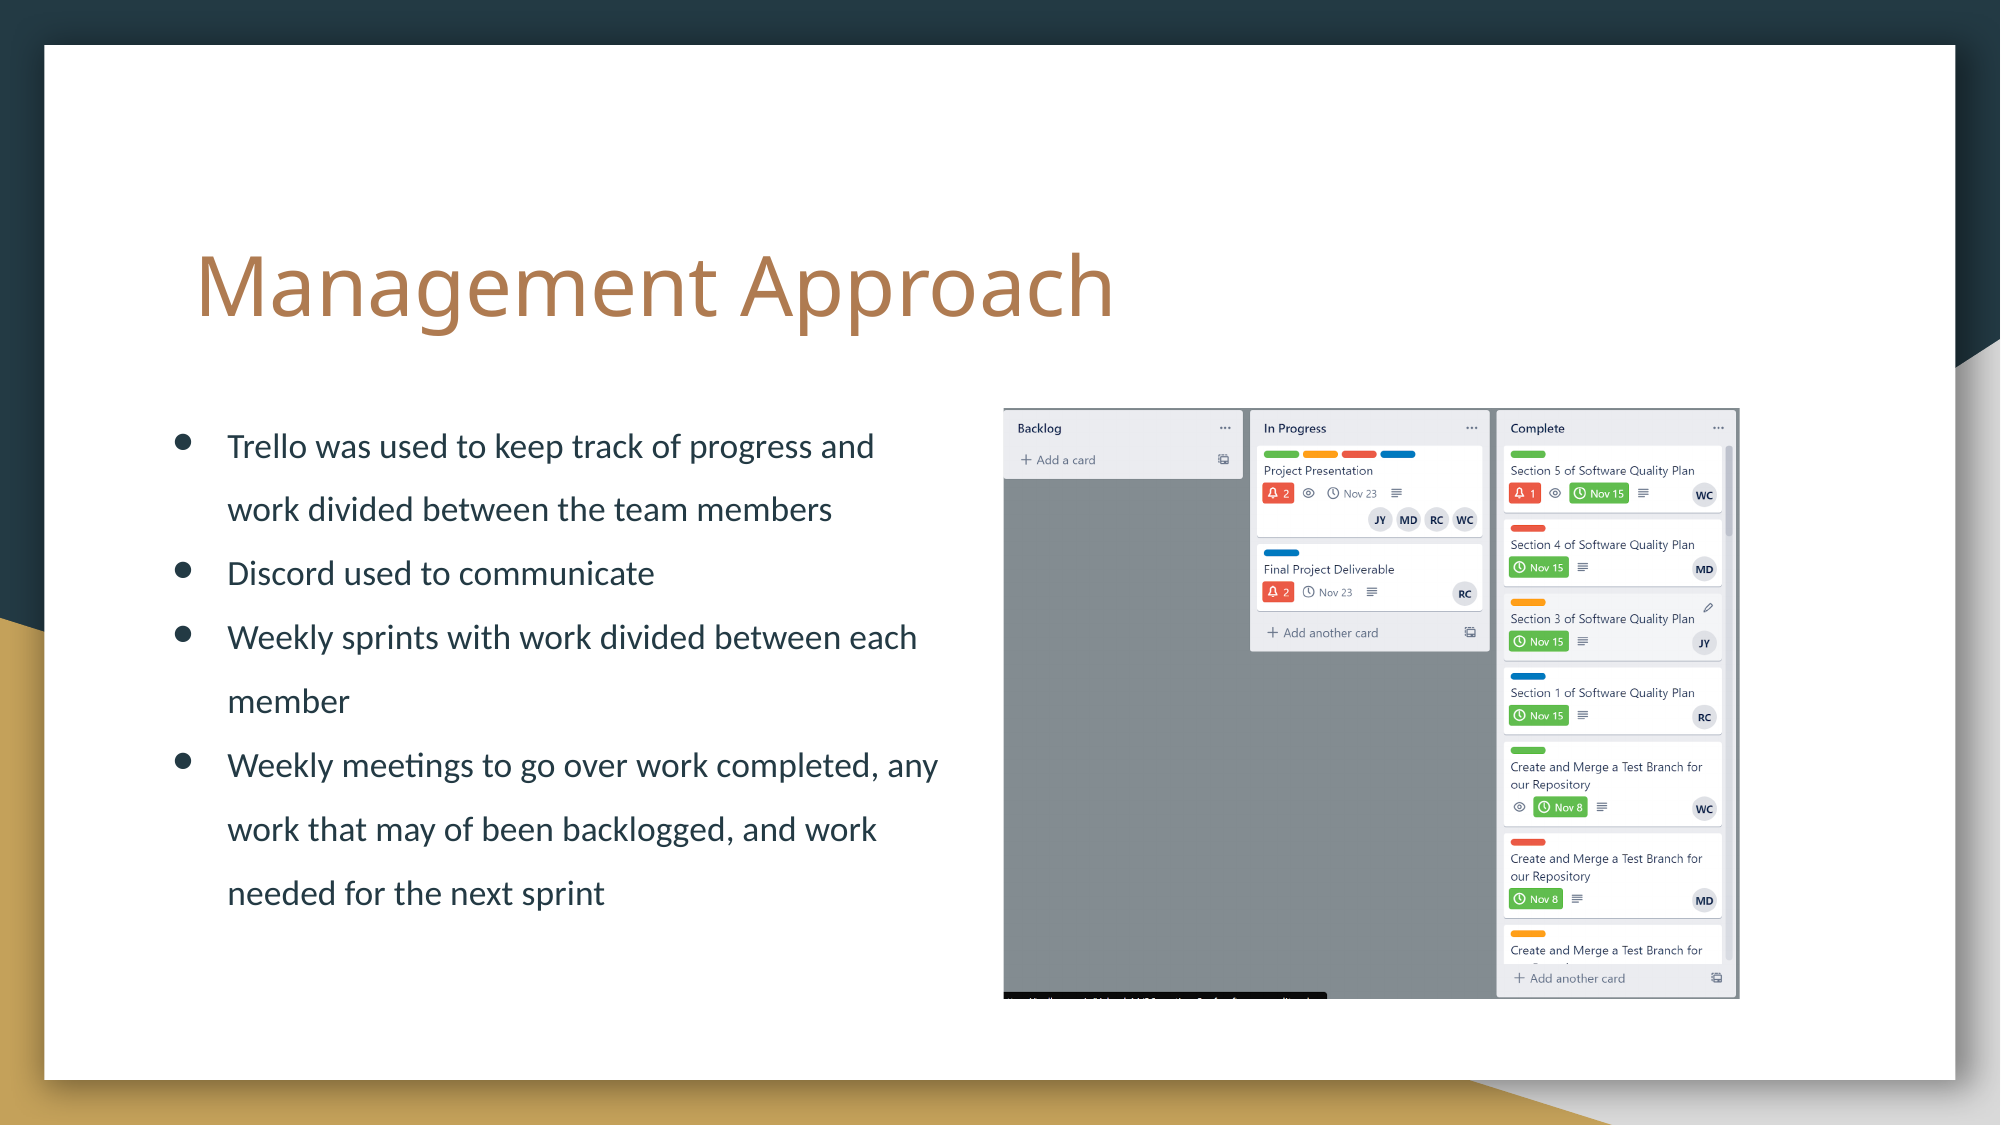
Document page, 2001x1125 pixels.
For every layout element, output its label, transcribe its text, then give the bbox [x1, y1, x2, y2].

list Trello was used to keep track of progress and work divided between the team members Discord used to communicate Weekly sprints with work divided between each member Weekly meetings to go over work completed, any work that may of been backlogged, and work needed for the next sprint [137, 393, 955, 1014]
picture [1003, 408, 1740, 999]
title Management Approach [179, 184, 1821, 394]
